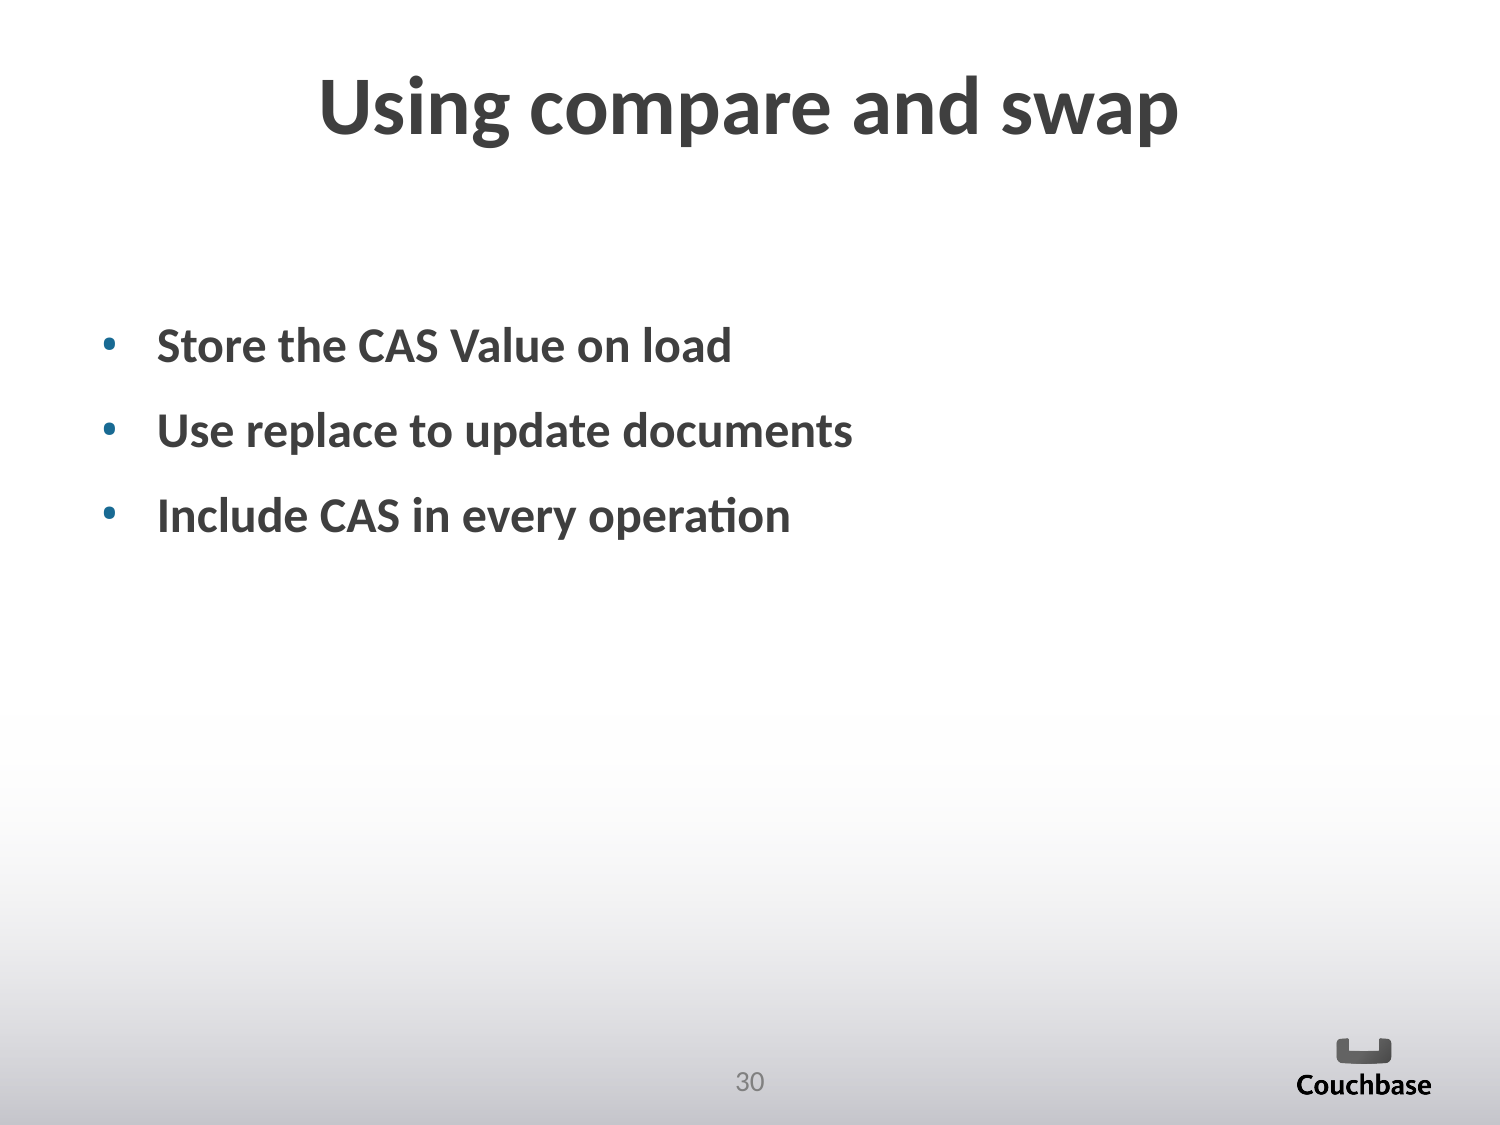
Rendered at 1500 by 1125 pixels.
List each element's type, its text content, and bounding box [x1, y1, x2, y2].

title Using compare and swap [75, 62, 1425, 233]
list Store the CAS Value on load Use replace to update documents Include CAS in every operation [100, 312, 1425, 1030]
picture [1277, 1016, 1451, 1116]
